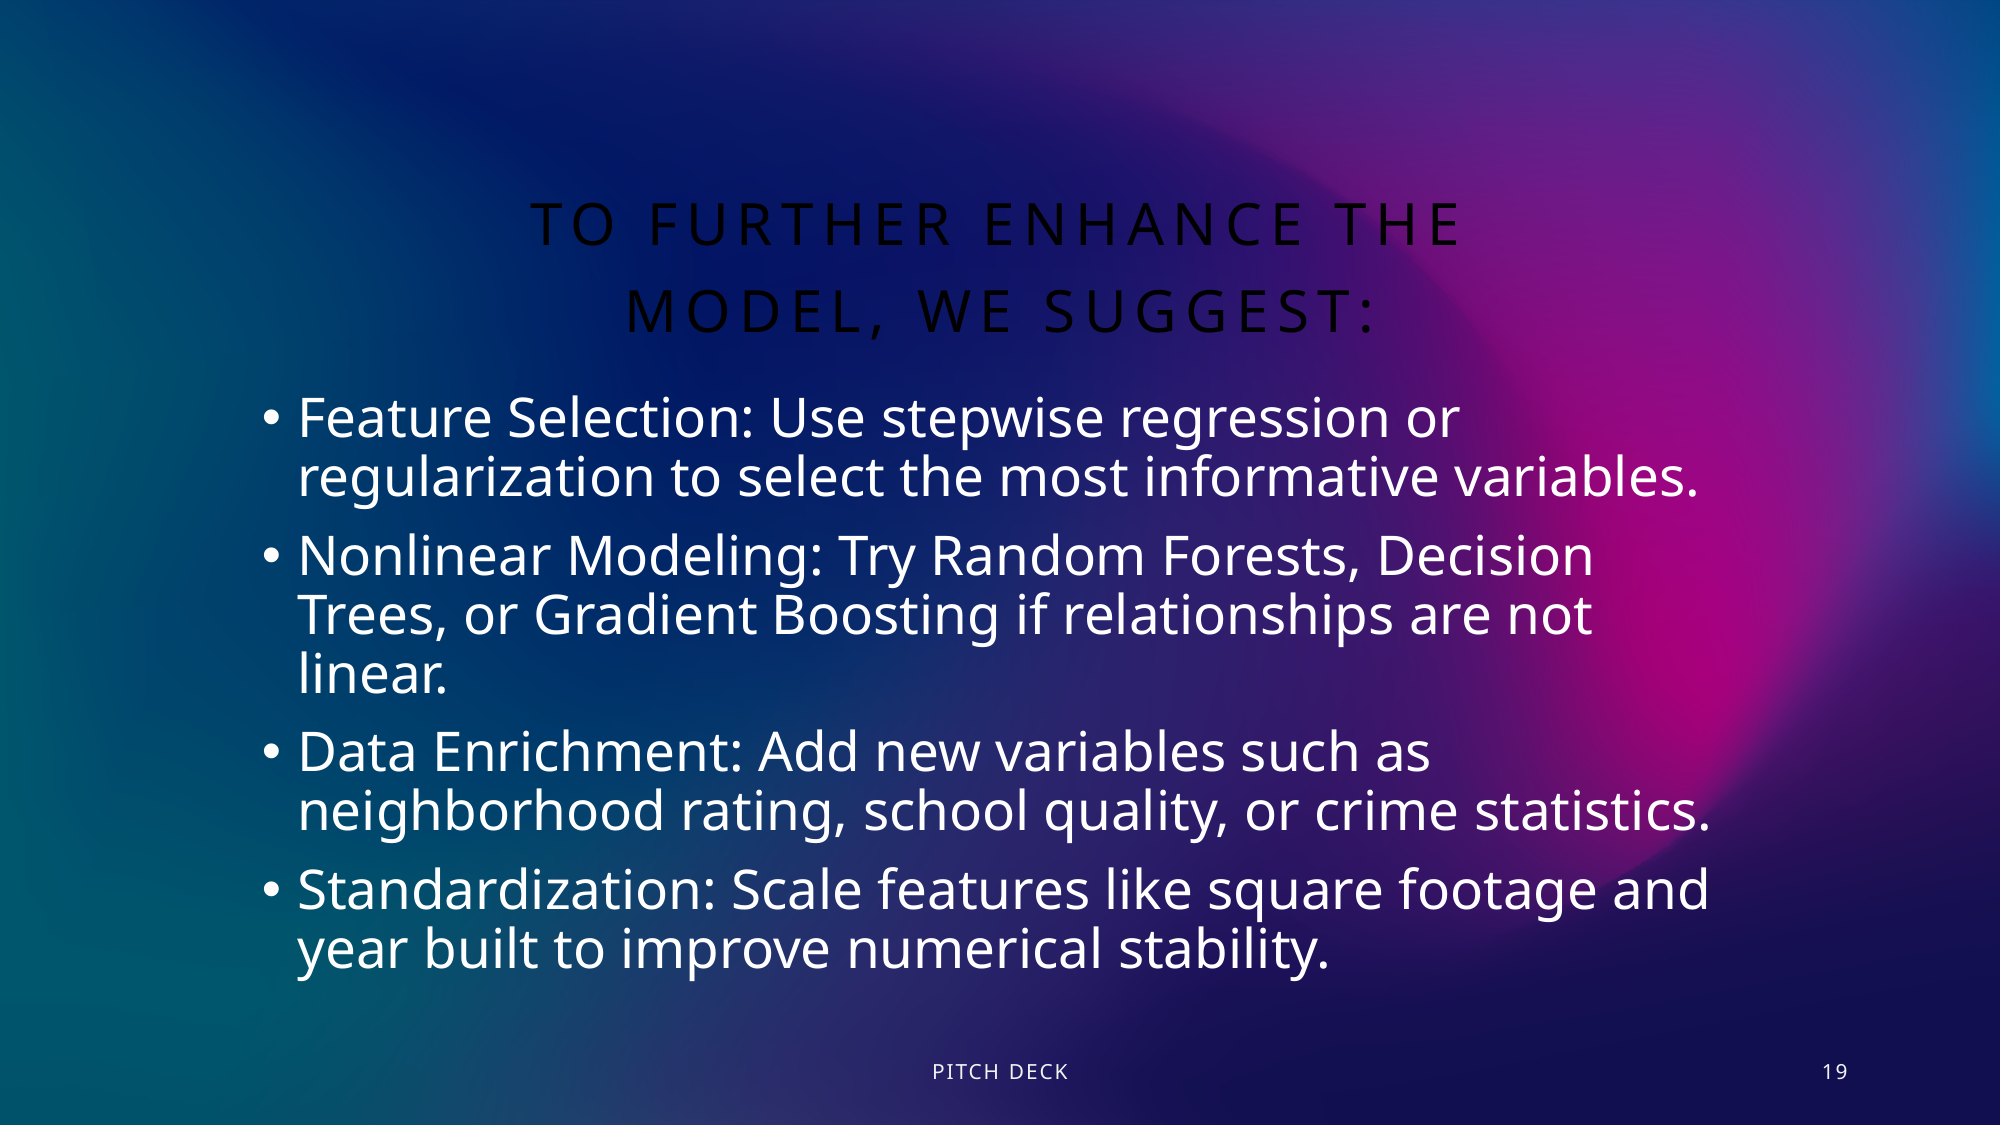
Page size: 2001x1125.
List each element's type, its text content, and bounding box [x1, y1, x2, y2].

footer PITCH DECK [662, 1074, 1338, 1103]
slide_number 19 [1412, 1042, 1863, 1103]
title To further enhance the model, we suggest: [402, 162, 1598, 266]
list Feature Selection: Use stepwise regression or regularization to select the most informative variables. Nonlinear Modeling: Try Random Forests, Decision Trees, or Gradient Boosting if relationships are not linear. Data Enrichment: Add new variables such as neighborhood rating, school quality, or crime statistics. Standardization: Scale features like square footage and year built to improve numerical stability. [246, 383, 1753, 1074]
picture [0, 0, 2000, 1125]
